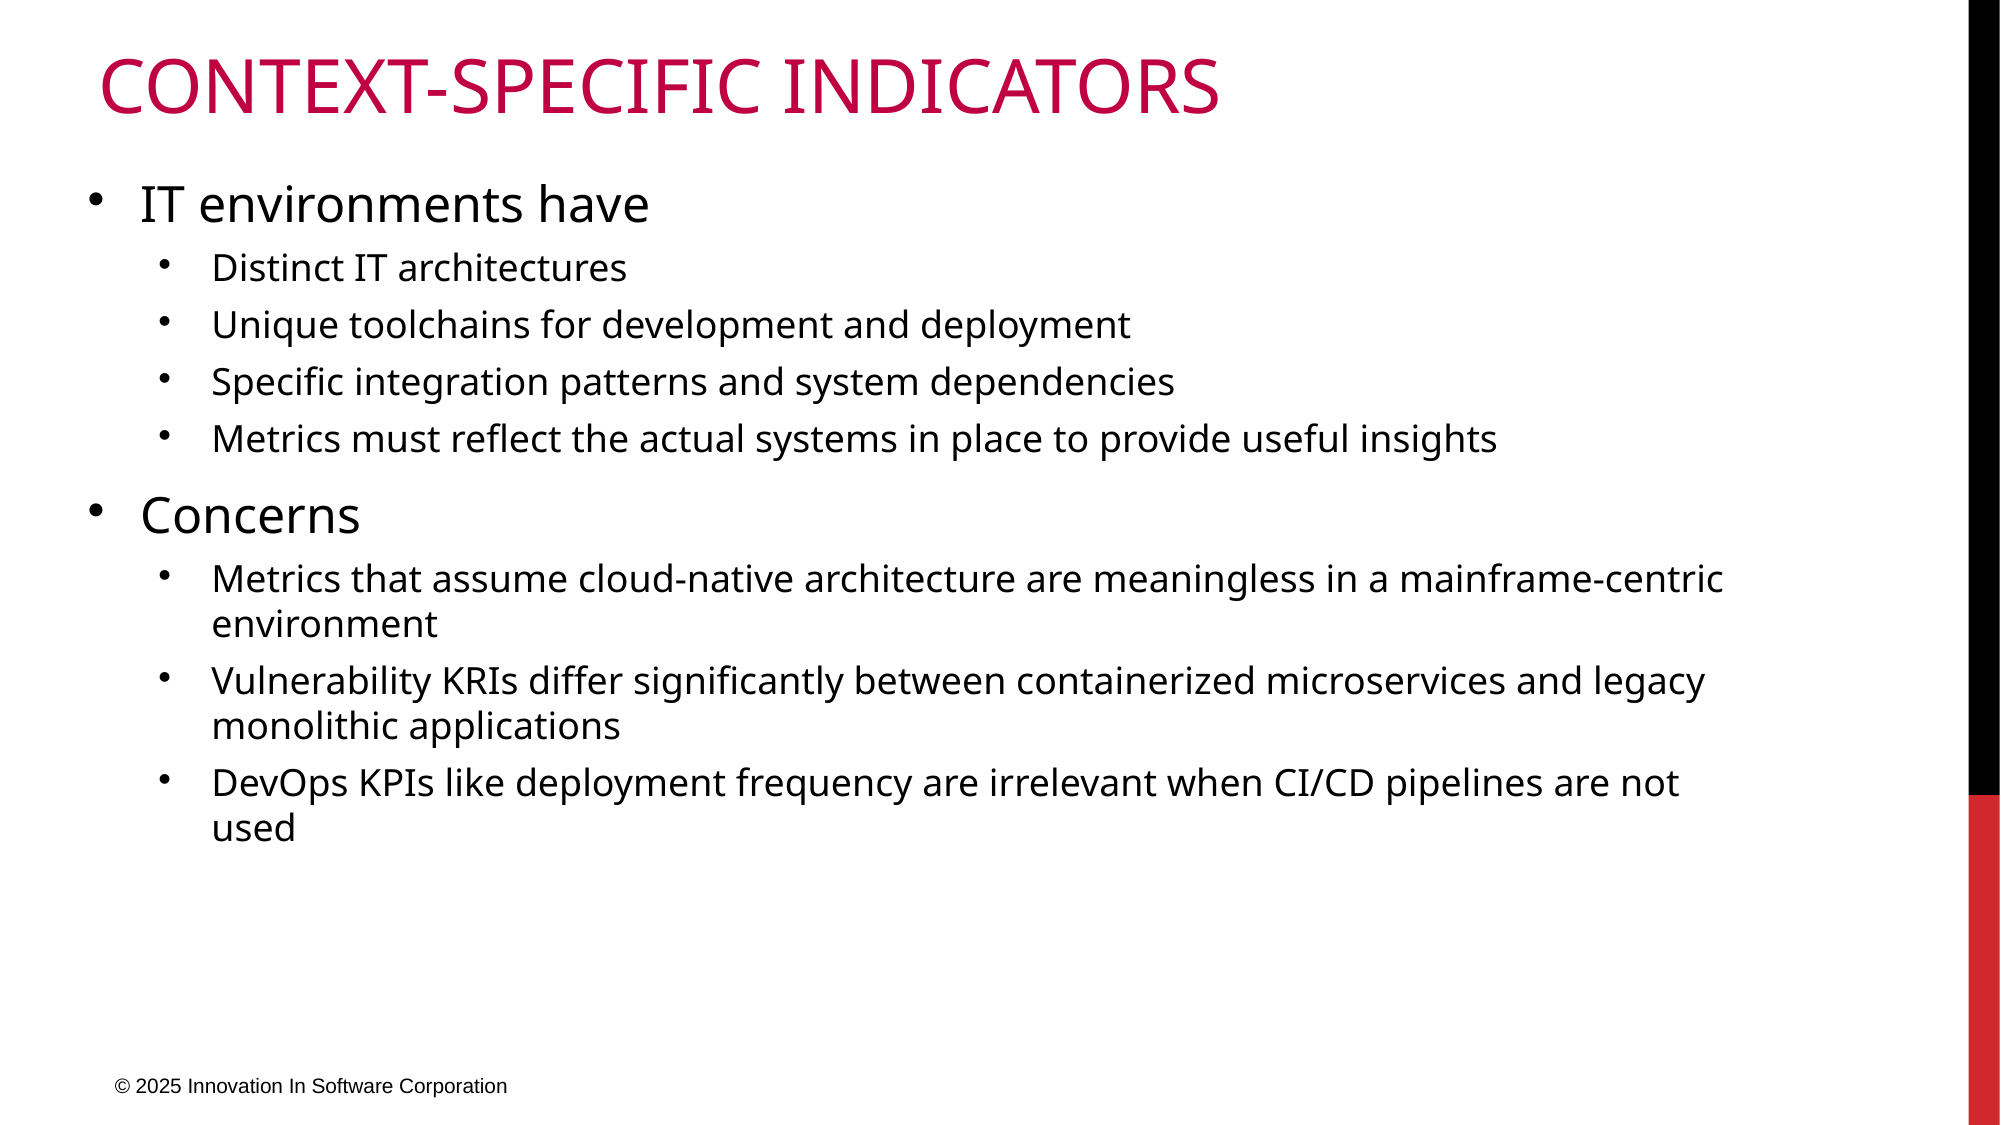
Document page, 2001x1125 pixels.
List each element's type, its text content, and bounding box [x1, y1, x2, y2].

footer © 2025 Innovation In Software Corporation [99, 1065, 850, 1112]
title Context-Specific Indicators [98, 0, 1770, 186]
list IT environments have Distinct IT architectures Unique toolchains for development and deployment Specific integration patterns and system dependencies Metrics must reflect the actual systems in place to provide useful insights Concerns Metrics that assume cloud-native architecture are meaningless in a mainframe-centric environment Vulnerability KRIs differ significantly between containerized microservices and legacy monolithic applications DevOps KPIs like deployment frequency are irrelevant when CI/CD pipelines are not used [69, 172, 1766, 990]
